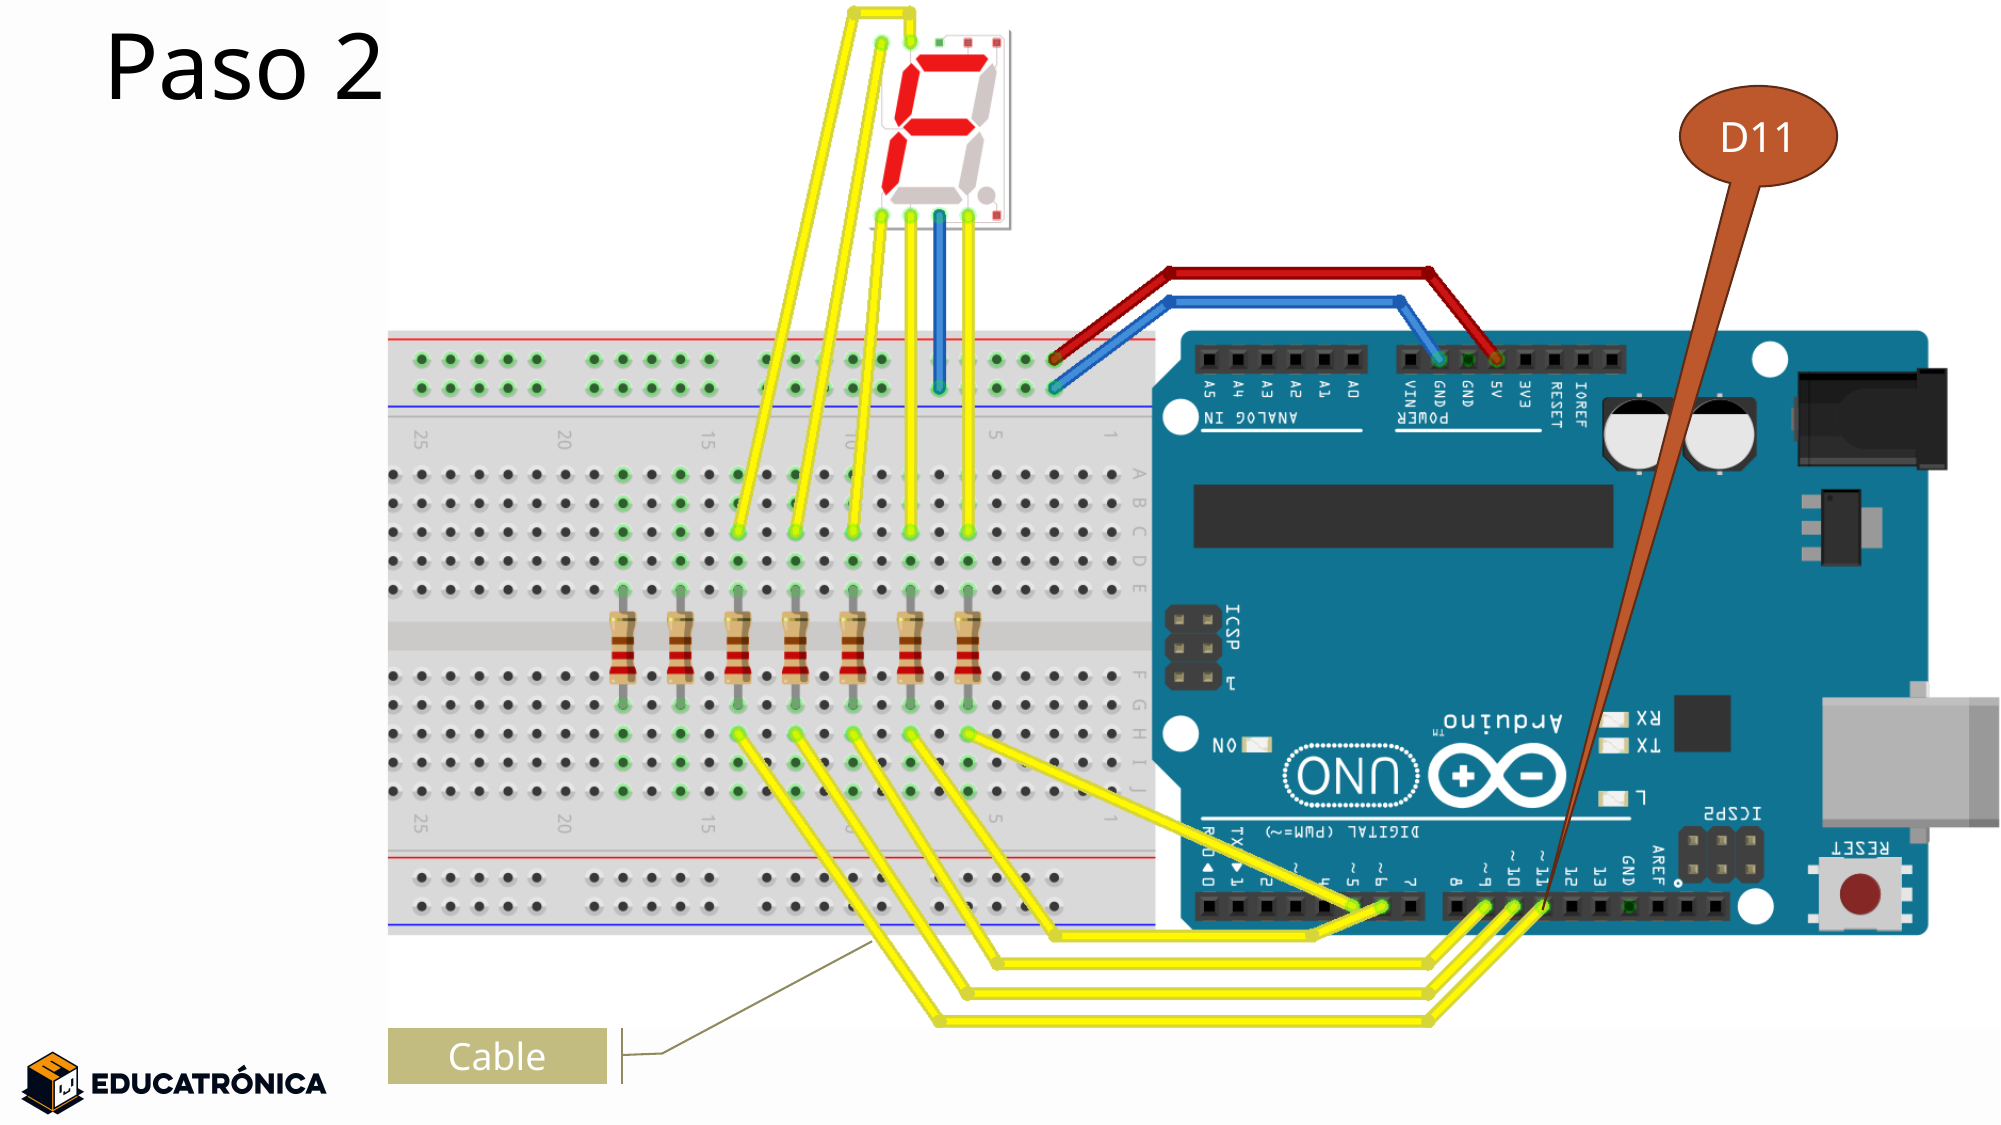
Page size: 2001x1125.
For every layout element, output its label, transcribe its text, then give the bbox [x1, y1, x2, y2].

picture [19, 1048, 330, 1118]
text_box Cable [388, 1028, 607, 1084]
text_box Cable [621, 1028, 713, 1084]
title Paso 21 [88, 7, 387, 133]
picture [387, 0, 2000, 1028]
